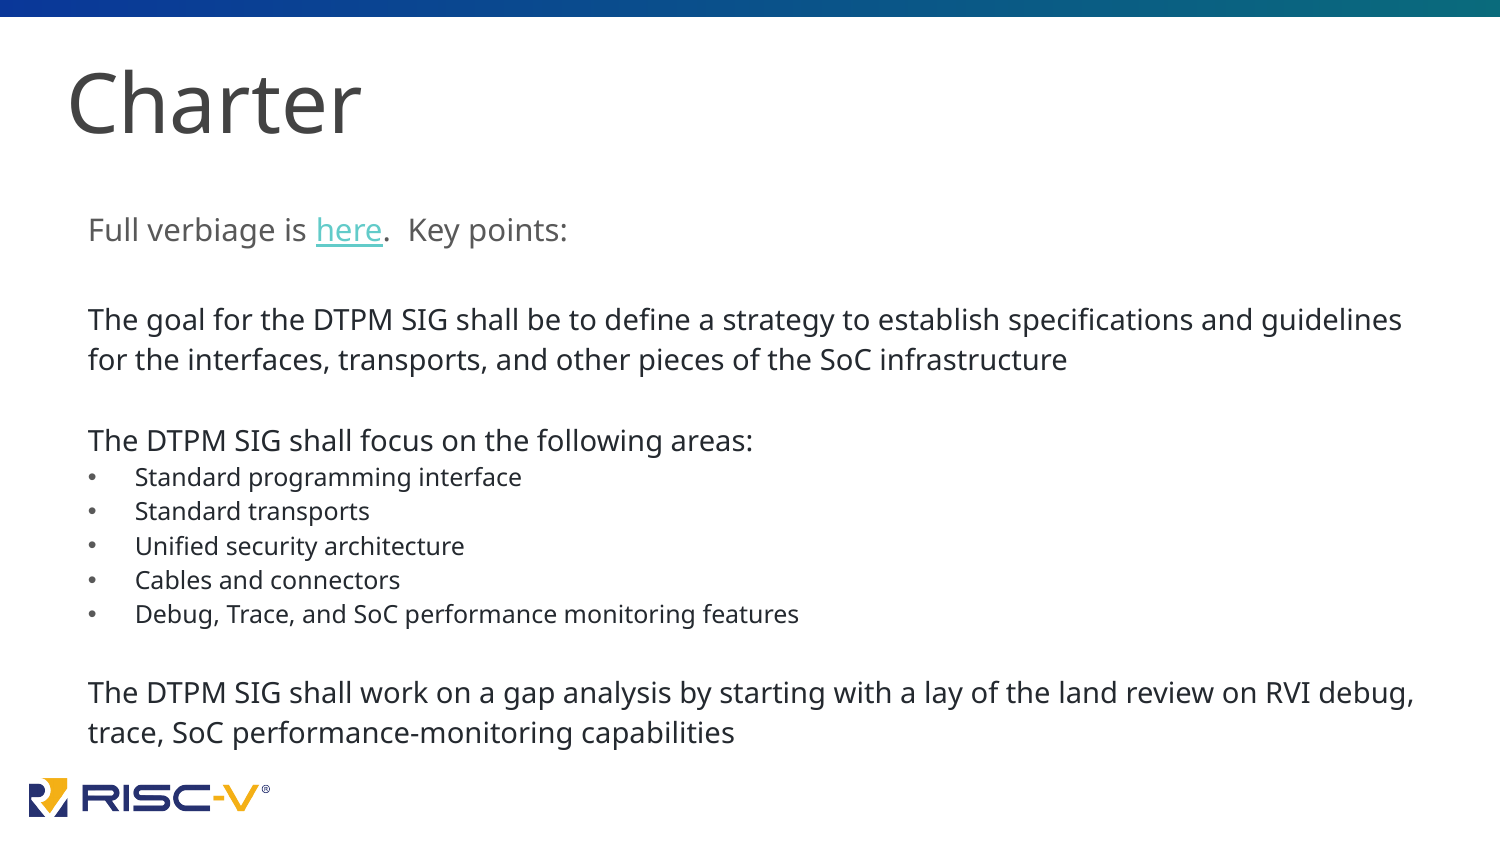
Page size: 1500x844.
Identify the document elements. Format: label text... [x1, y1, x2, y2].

list Full verbiage is here. Key points: The goal for the DTPM SIG shall be to define a strategy to establish specifications and guidelines for the interfaces, transports, and other pieces of the SoC infrastructure The DTPM SIG shall focus on the following areas: Standard programming interface Standard transports Unified security architecture Cables and connectors Debug, Trace, and SoC performance monitoring features The DTPM SIG shall work on a gap analysis by starting with a lay of the land review on RVI debug, trace, SoC performance-monitoring capabilities [51, 189, 1449, 750]
title Charter [51, 35, 1449, 159]
picture [29, 778, 270, 817]
